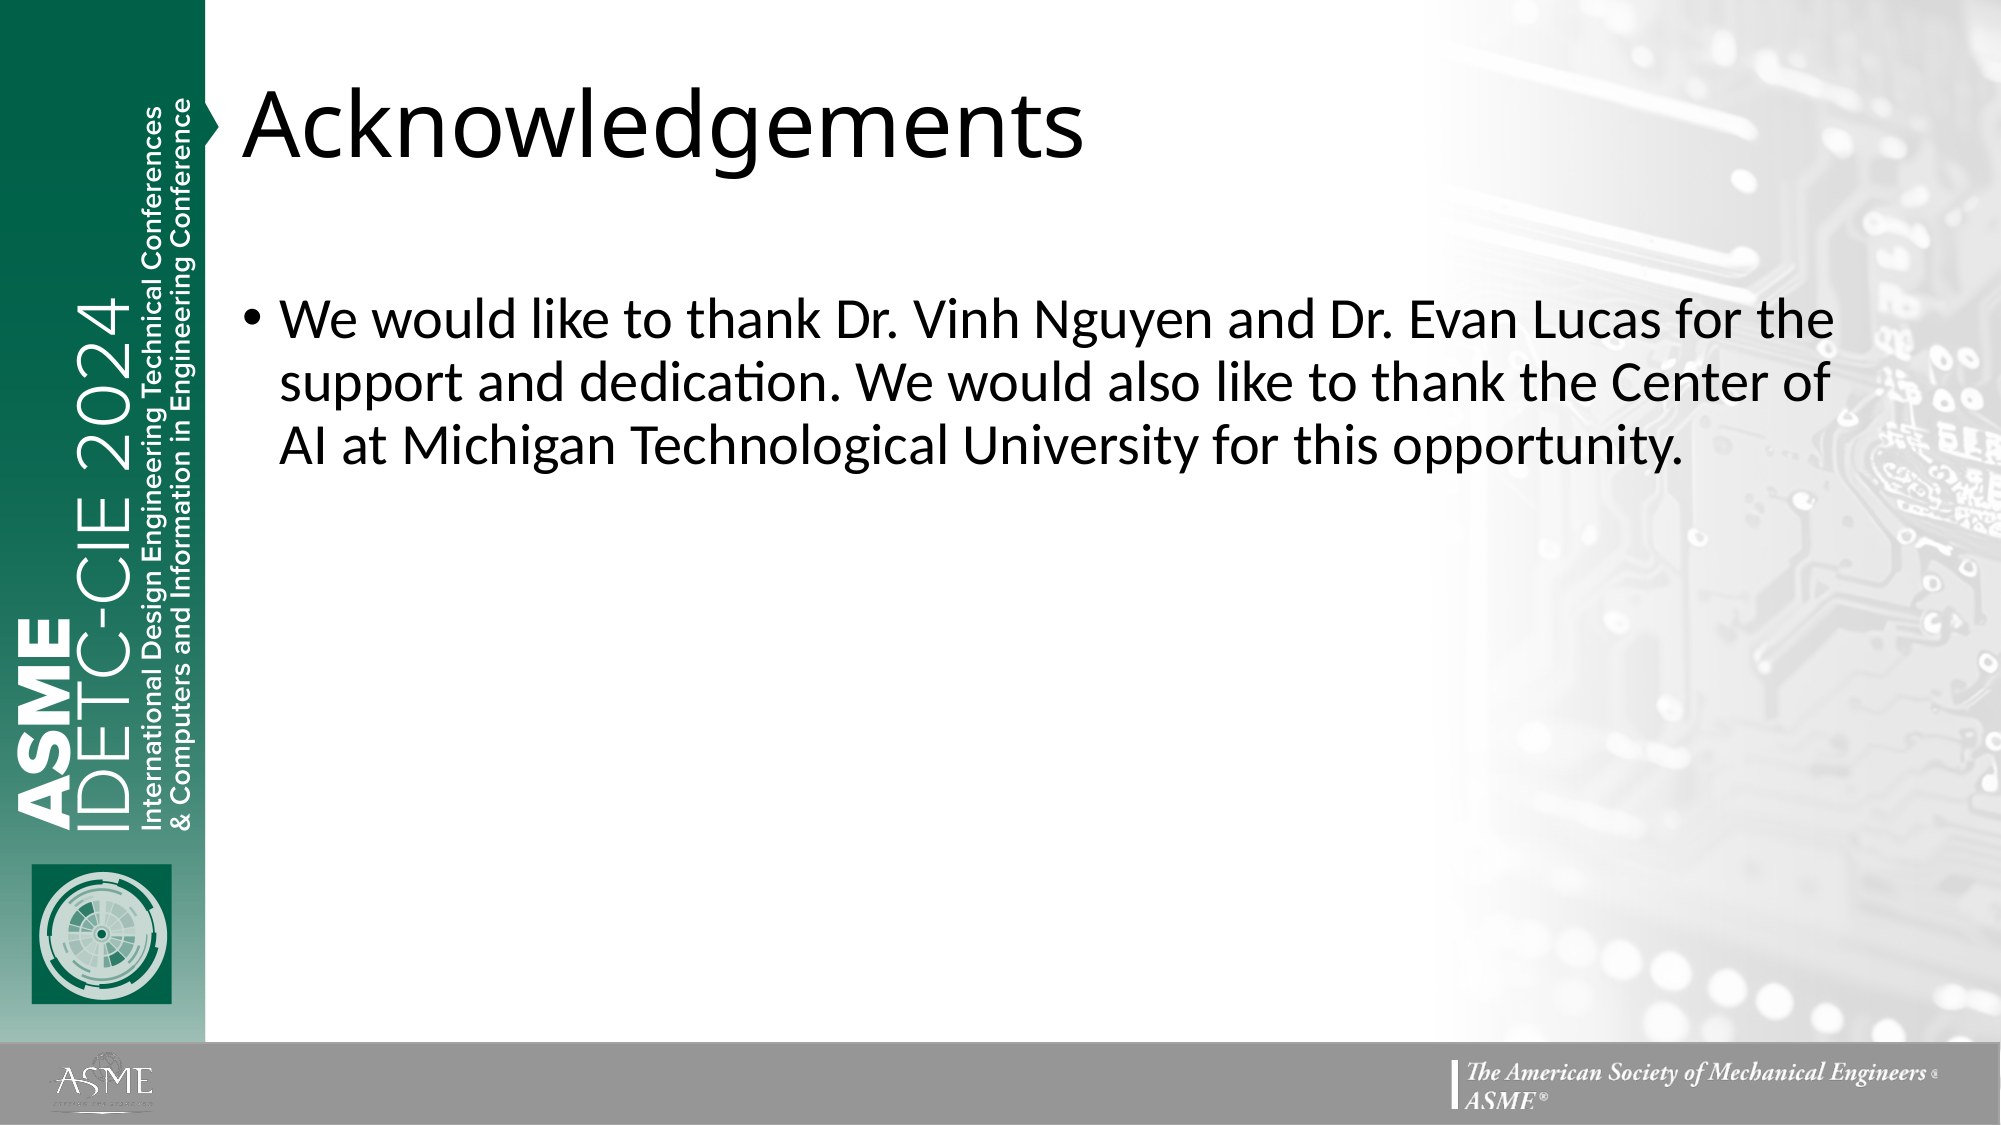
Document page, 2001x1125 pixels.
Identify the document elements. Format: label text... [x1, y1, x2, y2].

title Acknowledgements [227, 18, 1863, 237]
list We would like to thank Dr. Vinh Nguyen and Dr. Evan Lucas for the support and dedication. We would also like to thank the Center of AI at Michigan Technological University for this opportunity. [227, 280, 1863, 792]
picture [0, 0, 233, 1042]
picture [49, 1052, 153, 1114]
